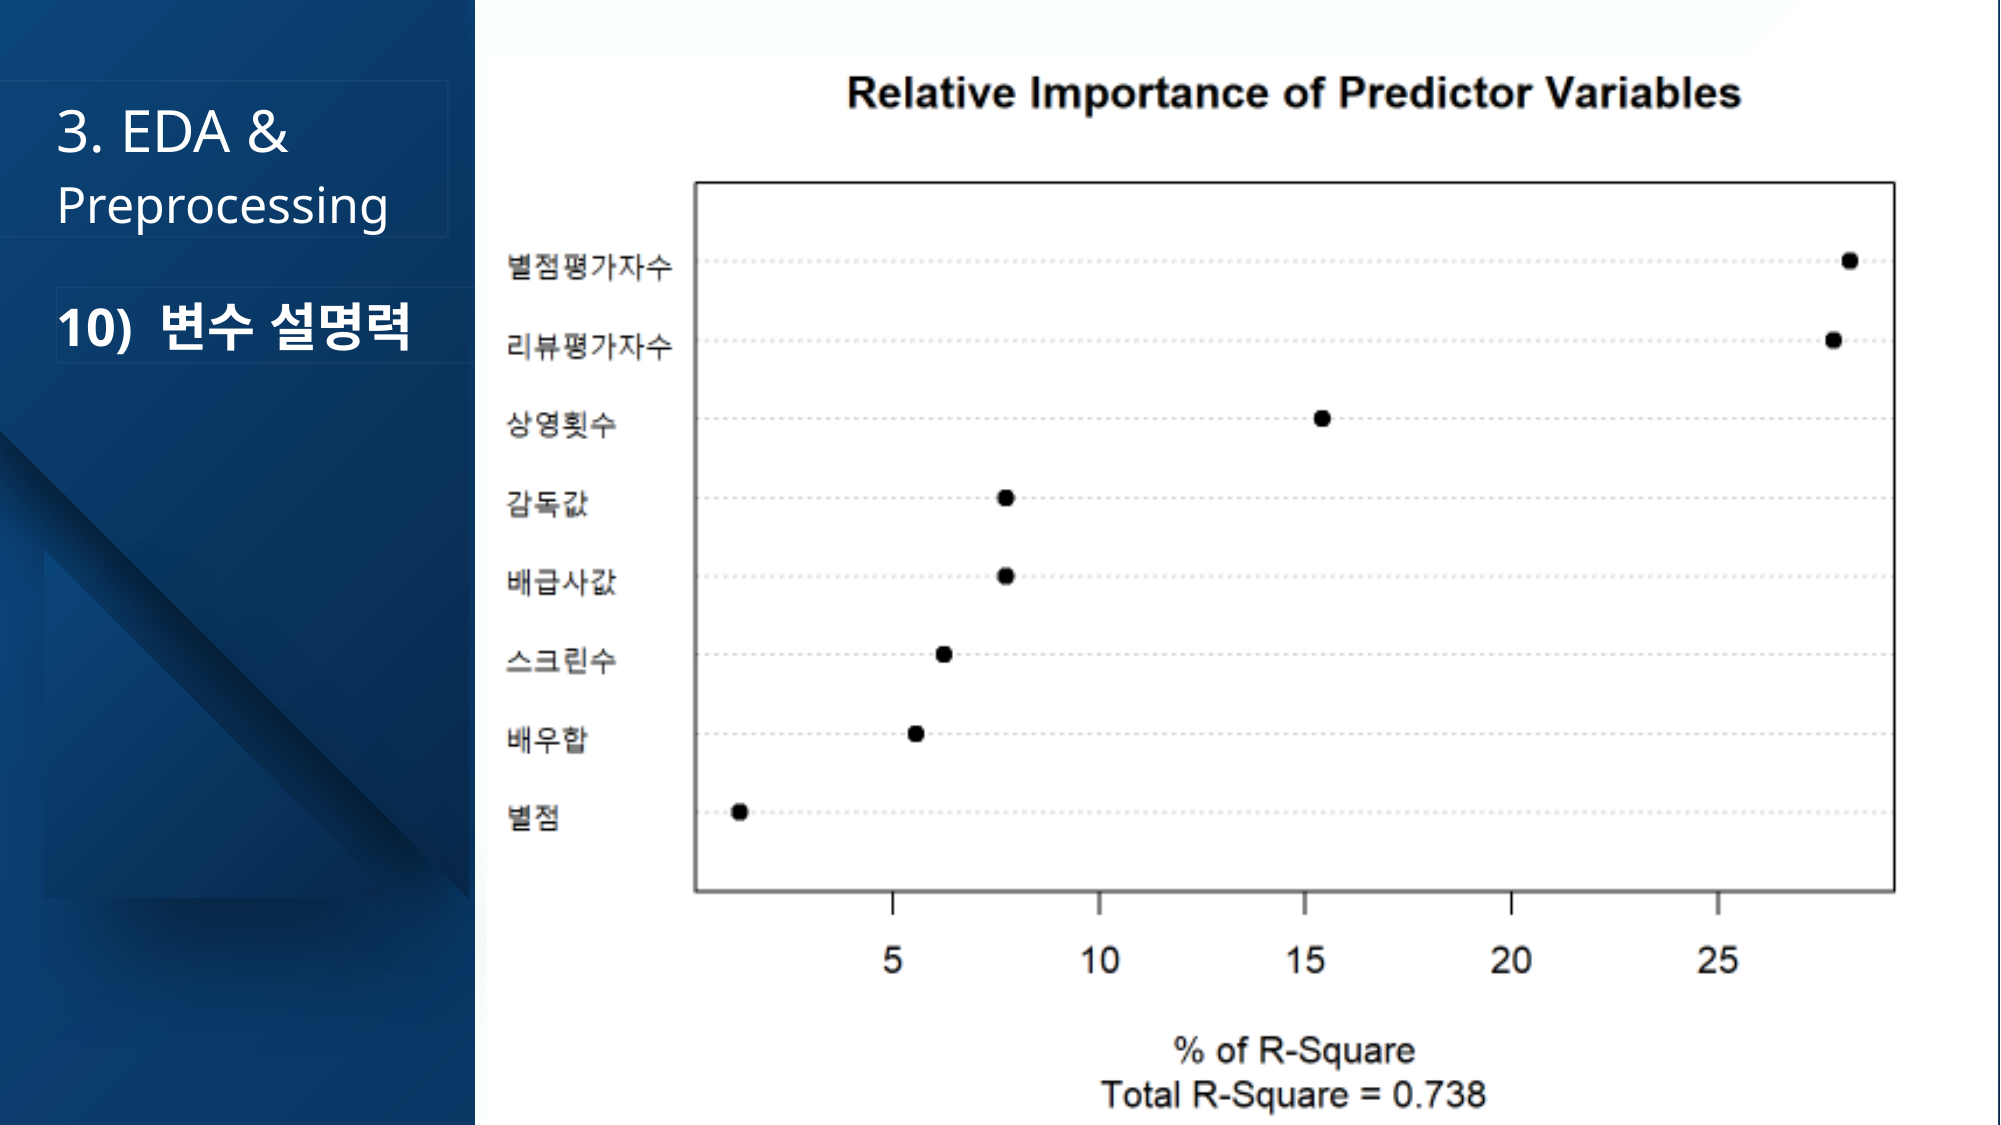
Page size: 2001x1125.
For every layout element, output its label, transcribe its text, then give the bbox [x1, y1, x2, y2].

text_box 10) 변수 설명력 [56, 287, 476, 363]
picture [486, 56, 1985, 1125]
title 3. EDA & Preprocessing [0, 80, 449, 237]
